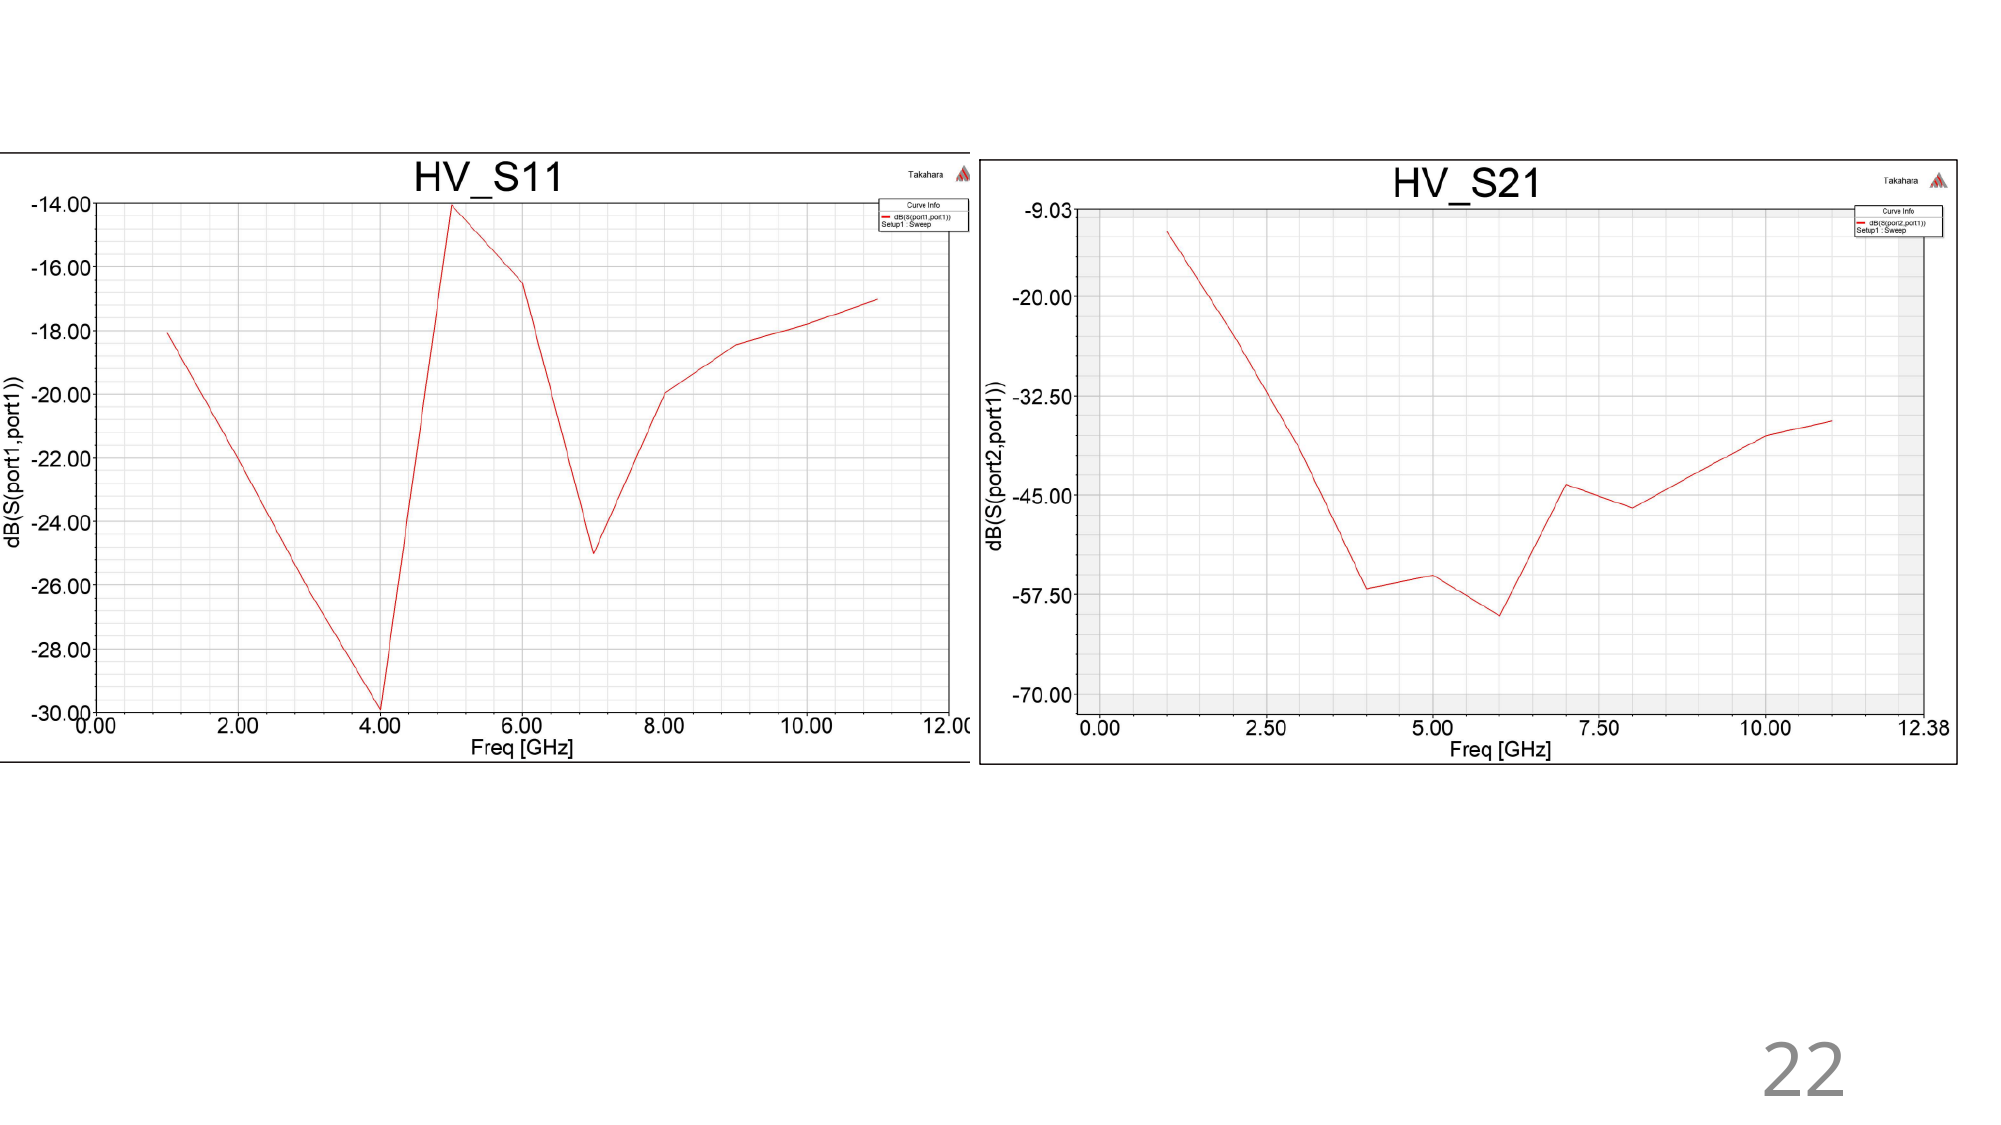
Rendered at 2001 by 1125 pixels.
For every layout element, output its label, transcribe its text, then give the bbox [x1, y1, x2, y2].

picture [0, 148, 1970, 768]
slide_number 22 [1412, 1042, 1863, 1103]
